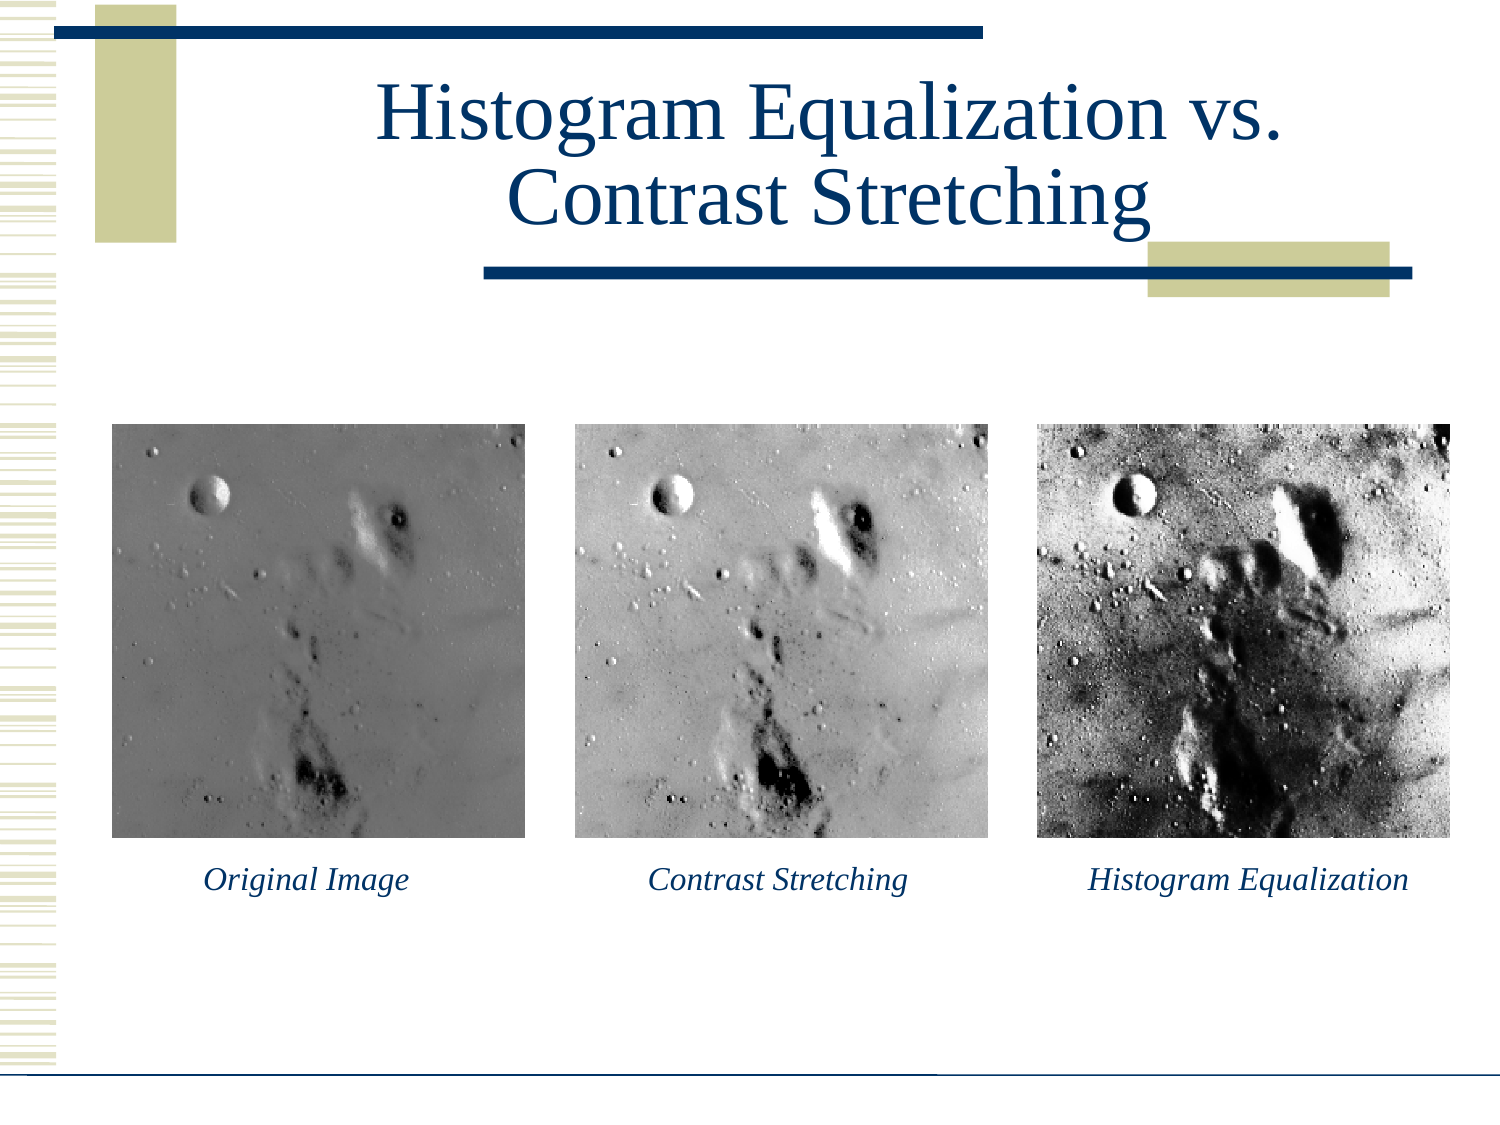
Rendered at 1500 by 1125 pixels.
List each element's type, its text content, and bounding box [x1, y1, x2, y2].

picture [574, 424, 988, 838]
picture [1037, 424, 1451, 838]
text_box Original Image [188, 849, 425, 905]
text_box Contrast Stretching [632, 849, 924, 905]
picture [112, 424, 526, 838]
title Histogram Equalization vs. Contrast Stretching [224, 62, 1436, 251]
text_box Histogram Equalization [1073, 849, 1425, 905]
